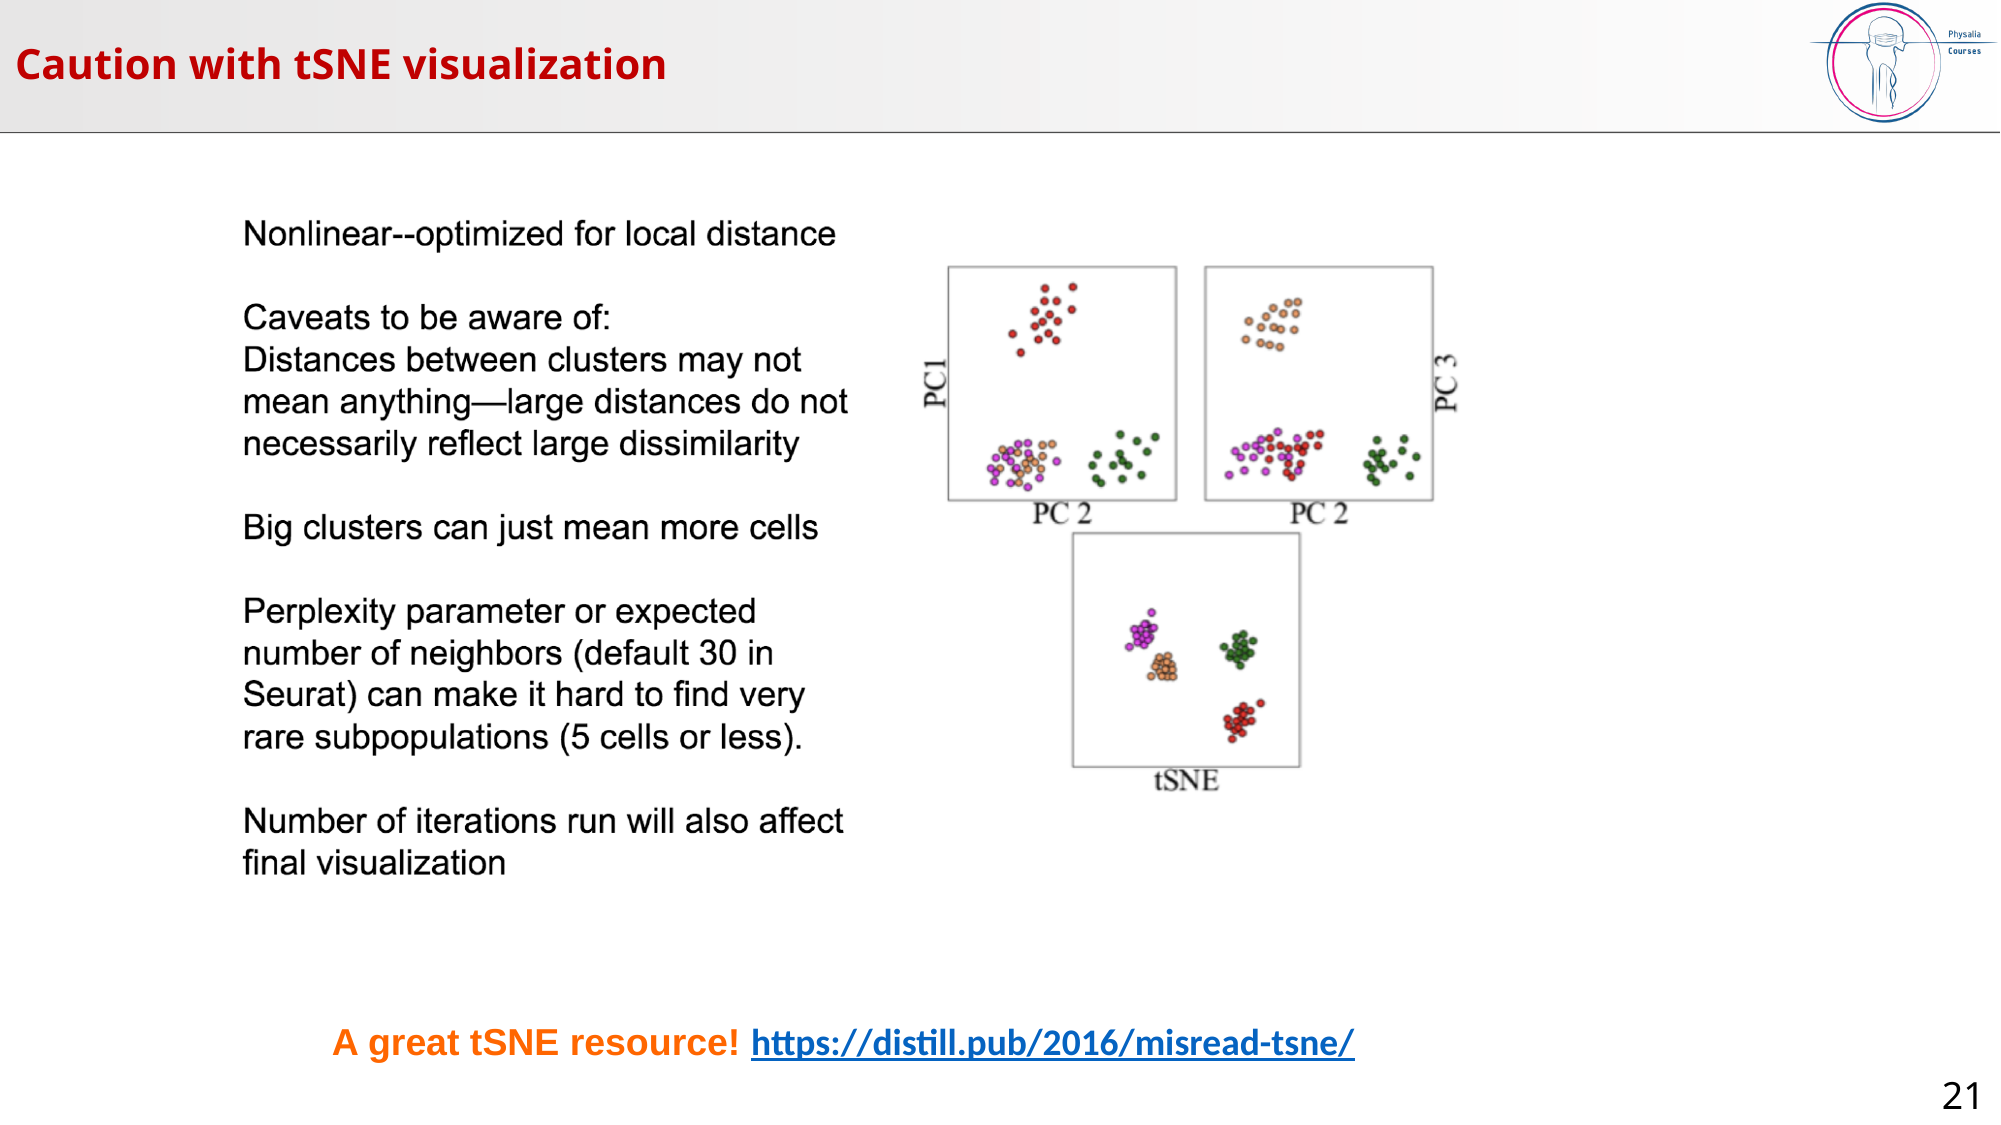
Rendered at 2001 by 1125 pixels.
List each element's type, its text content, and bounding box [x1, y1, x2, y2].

picture [224, 188, 1480, 926]
title Caution with tSNE visualization [0, 0, 2000, 132]
text_box A great tSNE resource! https://distill.pub/2016/misread-tsne/ [316, 1013, 1685, 1068]
text_box 21 [1549, 1067, 2000, 1125]
picture [1773, 0, 2000, 130]
